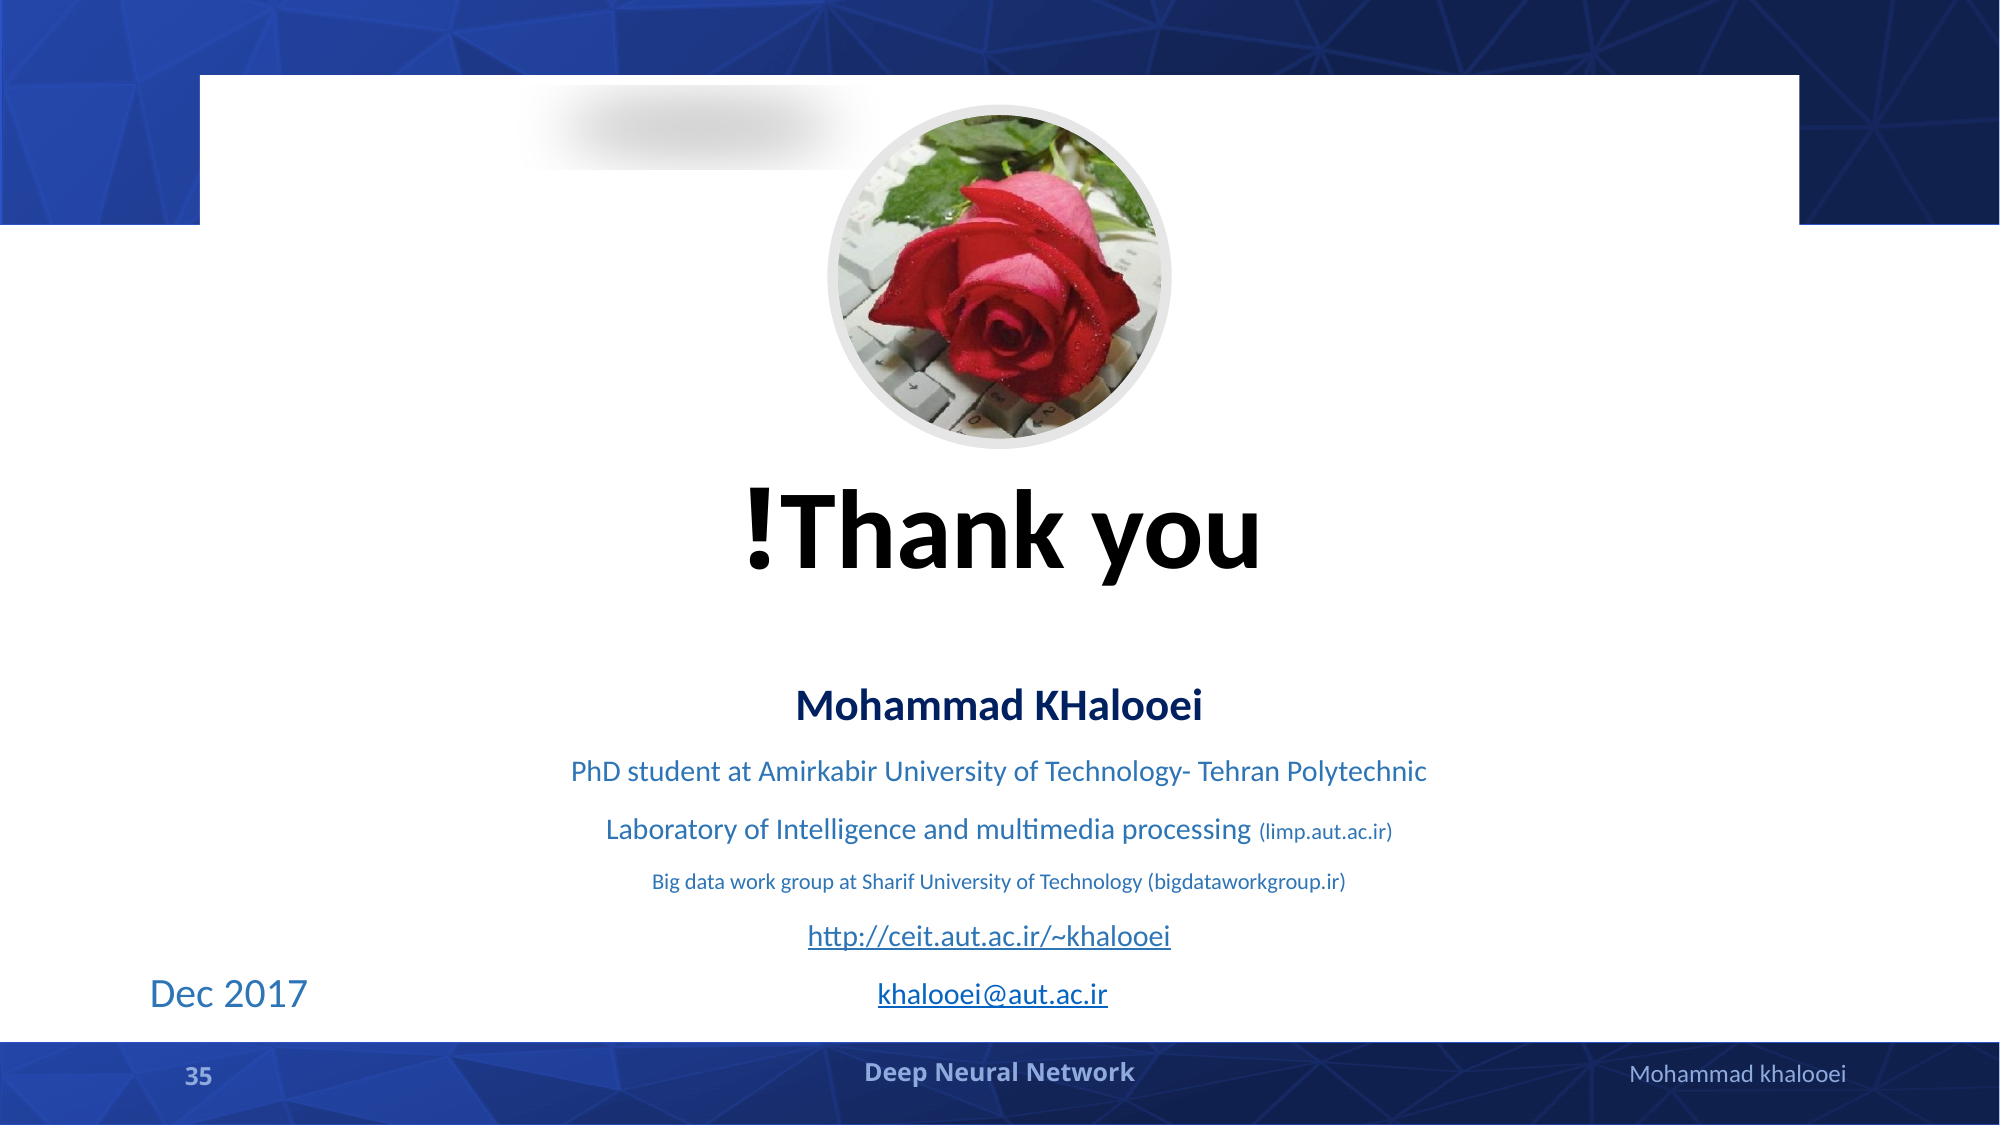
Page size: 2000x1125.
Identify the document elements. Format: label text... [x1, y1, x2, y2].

text_box Dec 2017 [135, 953, 360, 1023]
picture [832, 109, 1167, 444]
slide_number Mohammad khalooei [1412, 1042, 1862, 1103]
subtitle Mohammad KHalooei PhD student at Amirkabir University of Technology- Tehran Polytechnic Laboratory of Intelligence and multimedia processing (limp.aut.ac.ir) Big data work group at Sharif University of Technology (bigdataworkgroup.ir) http://ceit.aut.ac.ir/~khalooei khalooei@aut.ac.ir [249, 662, 1750, 1022]
slide_number 35 [137, 1046, 588, 1107]
title Thank you! [199, 75, 1800, 600]
footer Deep Neural Network [662, 1042, 1338, 1103]
picture [0, 0, 2000, 225]
picture [0, 1042, 2000, 1125]
